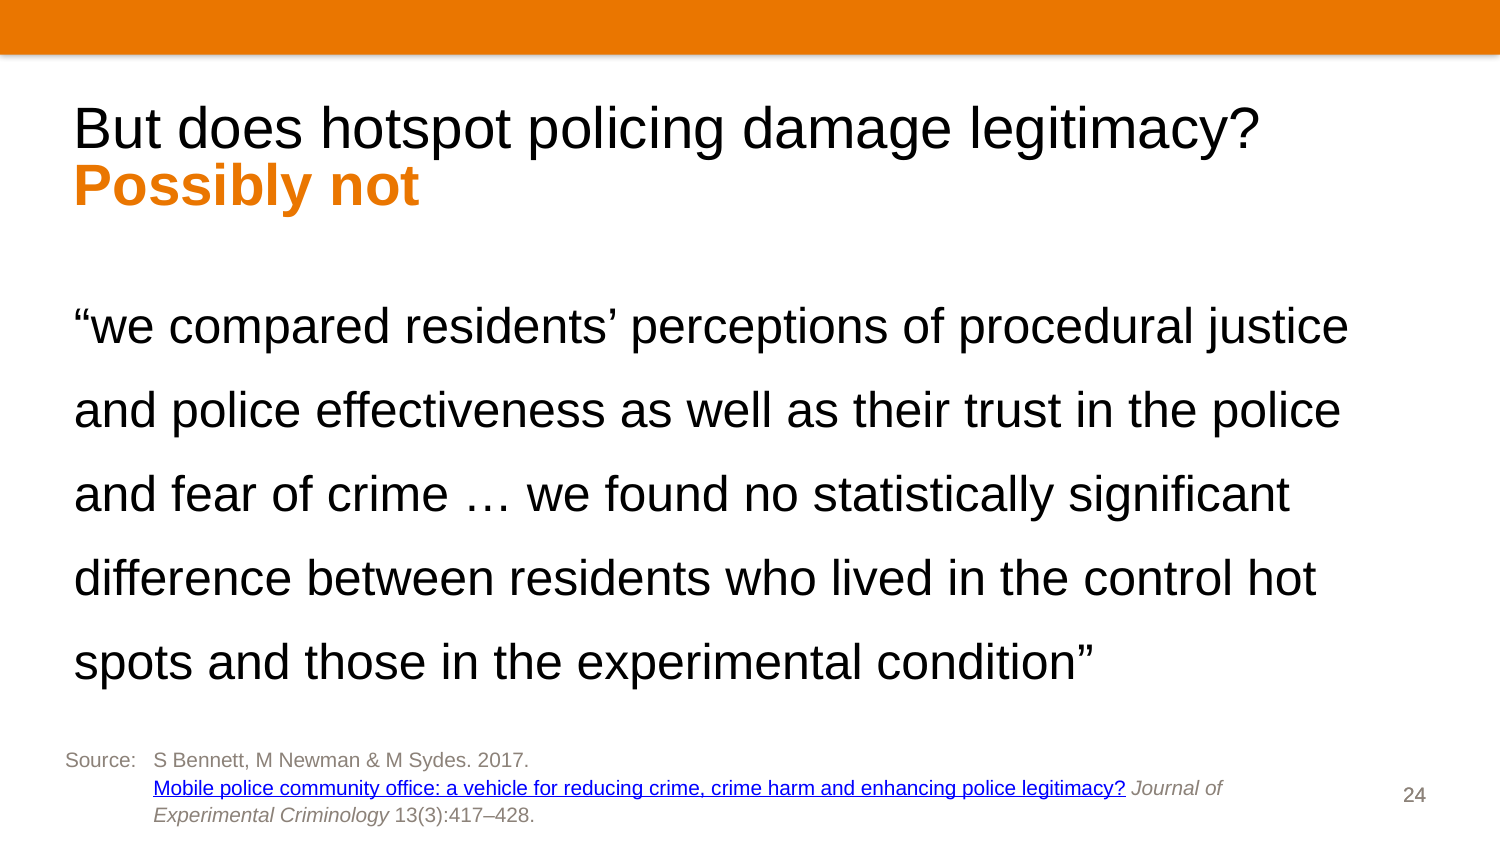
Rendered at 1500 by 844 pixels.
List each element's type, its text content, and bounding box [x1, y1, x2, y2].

list Source: S Bennett, M Newman & M Sydes. 2017. Mobile police community office: a vehicle for reducing crime, crime harm and enhancing police legitimacy? Journal of Experimental Criminology 13(3):417–428. [59, 752, 1323, 819]
title But does hotspot policing damage legitimacy? Possibly not [59, 96, 1441, 211]
list “we compared residents’ perceptions of procedural justice and police effectiveness as well as their trust in the police and fear of crime … we found no statistically significant difference between residents who lived in the control hot spots and those in the experimental condition” [59, 211, 1441, 749]
